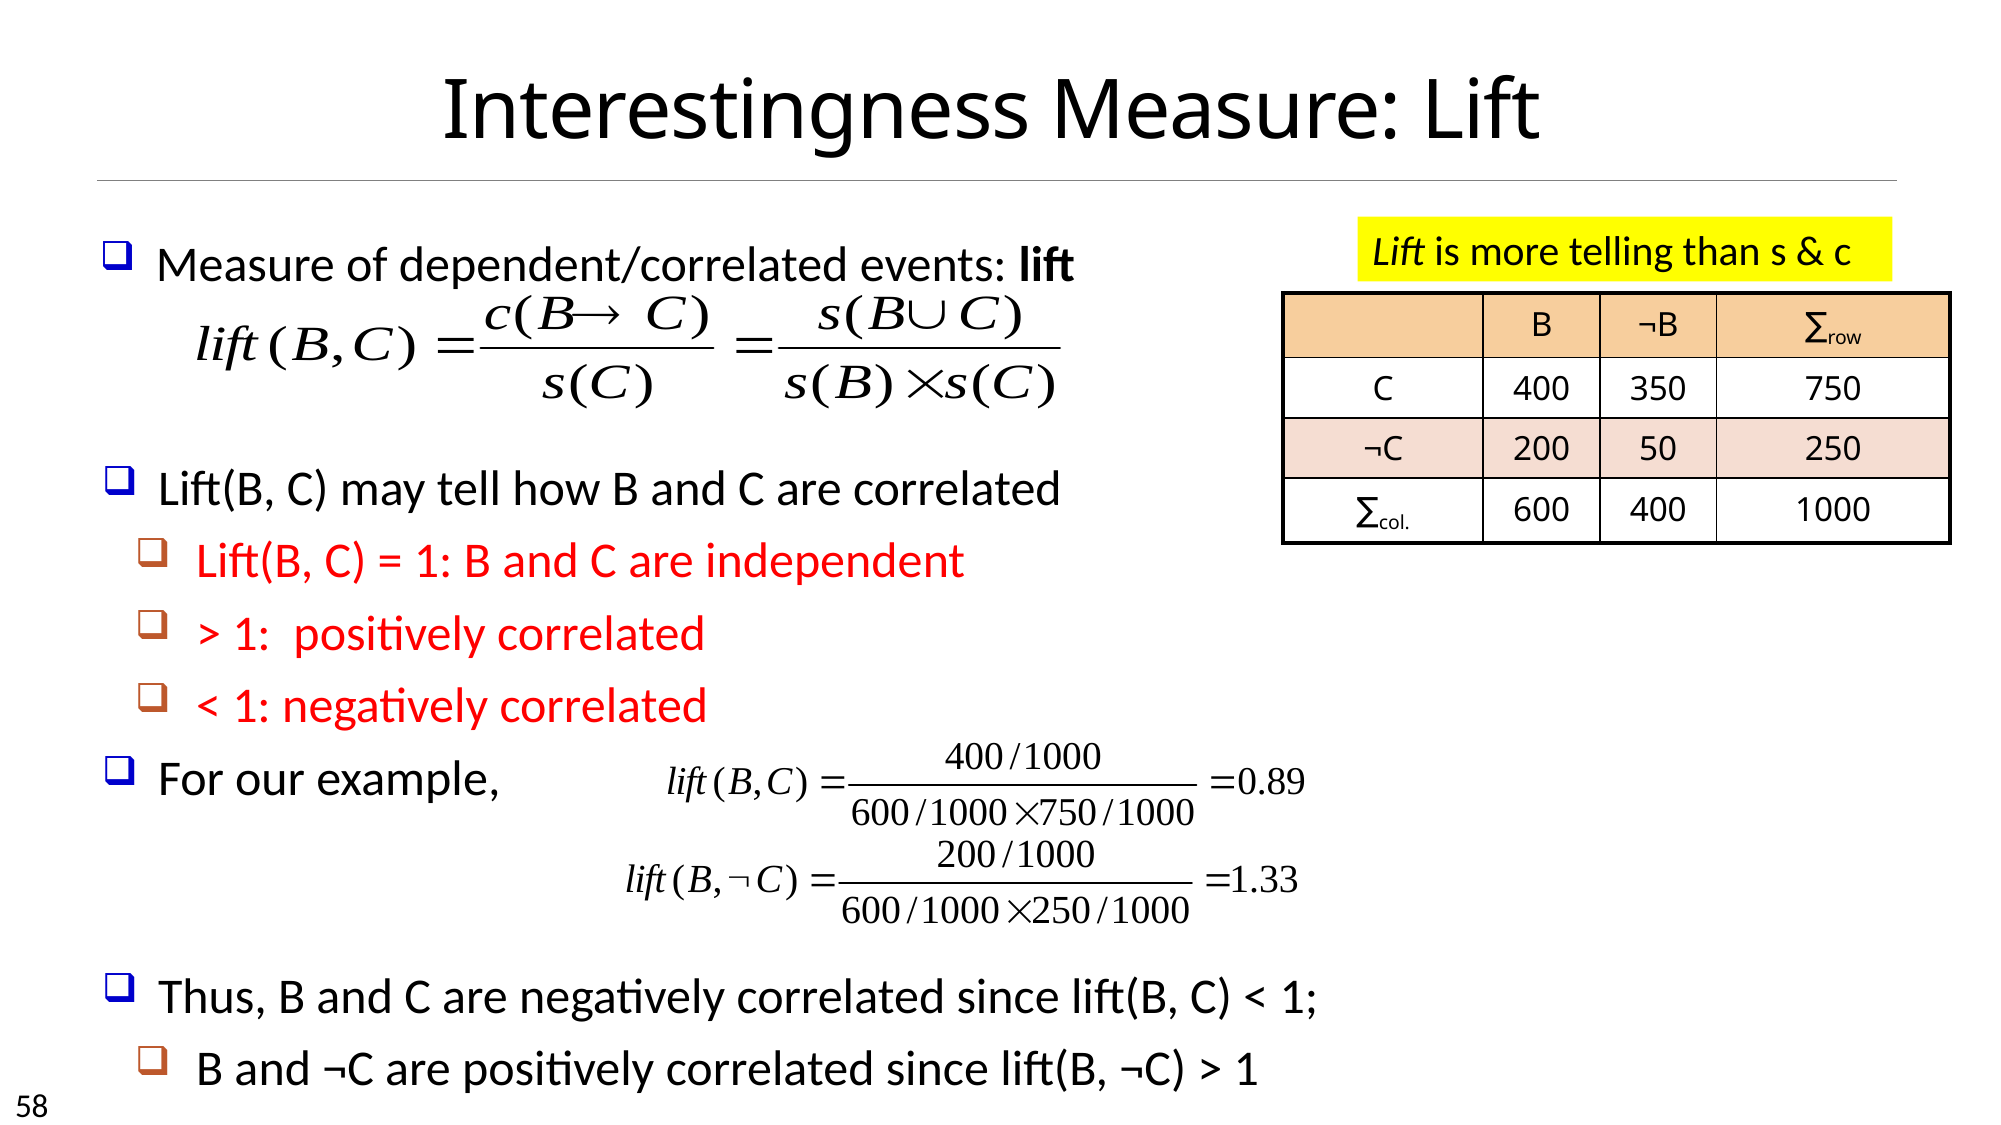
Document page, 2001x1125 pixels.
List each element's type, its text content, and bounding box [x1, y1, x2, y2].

text_box Lift is more telling than s & c [1357, 216, 1893, 282]
table_cell 250 [1717, 419, 1948, 477]
table_cell 600 [1484, 479, 1599, 541]
table_cell 400 [1484, 358, 1599, 417]
table_header [1285, 295, 1482, 357]
table_cell ∑col. [1342, 479, 1482, 541]
table_header ¬B [1601, 295, 1716, 357]
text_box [185, 281, 1074, 418]
table_header ∑row [1717, 295, 1948, 357]
table_cell 400 [1601, 479, 1716, 541]
table_cell 1000 [1717, 479, 1948, 541]
table_cell 750 [1717, 358, 1948, 417]
table_cell 50 [1601, 419, 1716, 477]
table_cell 350 [1601, 358, 1716, 417]
table_cell 200 [1484, 419, 1599, 477]
table_cell C [1285, 358, 1482, 417]
title Interestingness Measure: Lift [83, 62, 1900, 163]
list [660, 731, 1312, 835]
list Measure of dependent/correlated events: lift [84, 205, 1269, 294]
table_cell ¬C [1285, 419, 1482, 477]
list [619, 828, 1306, 933]
table_header B [1484, 295, 1599, 357]
text_box Lift(B, C) may tell how B and C are correlated Lift(B, C) = 1: B and C are independent > 1: positively correlated < 1: negatively correlated For our example, Thus, B and C are negatively correlated since lift(B, C) < 1; B and ¬C are positively correlated since lift(B, ¬C) > 1 [87, 447, 1342, 1082]
